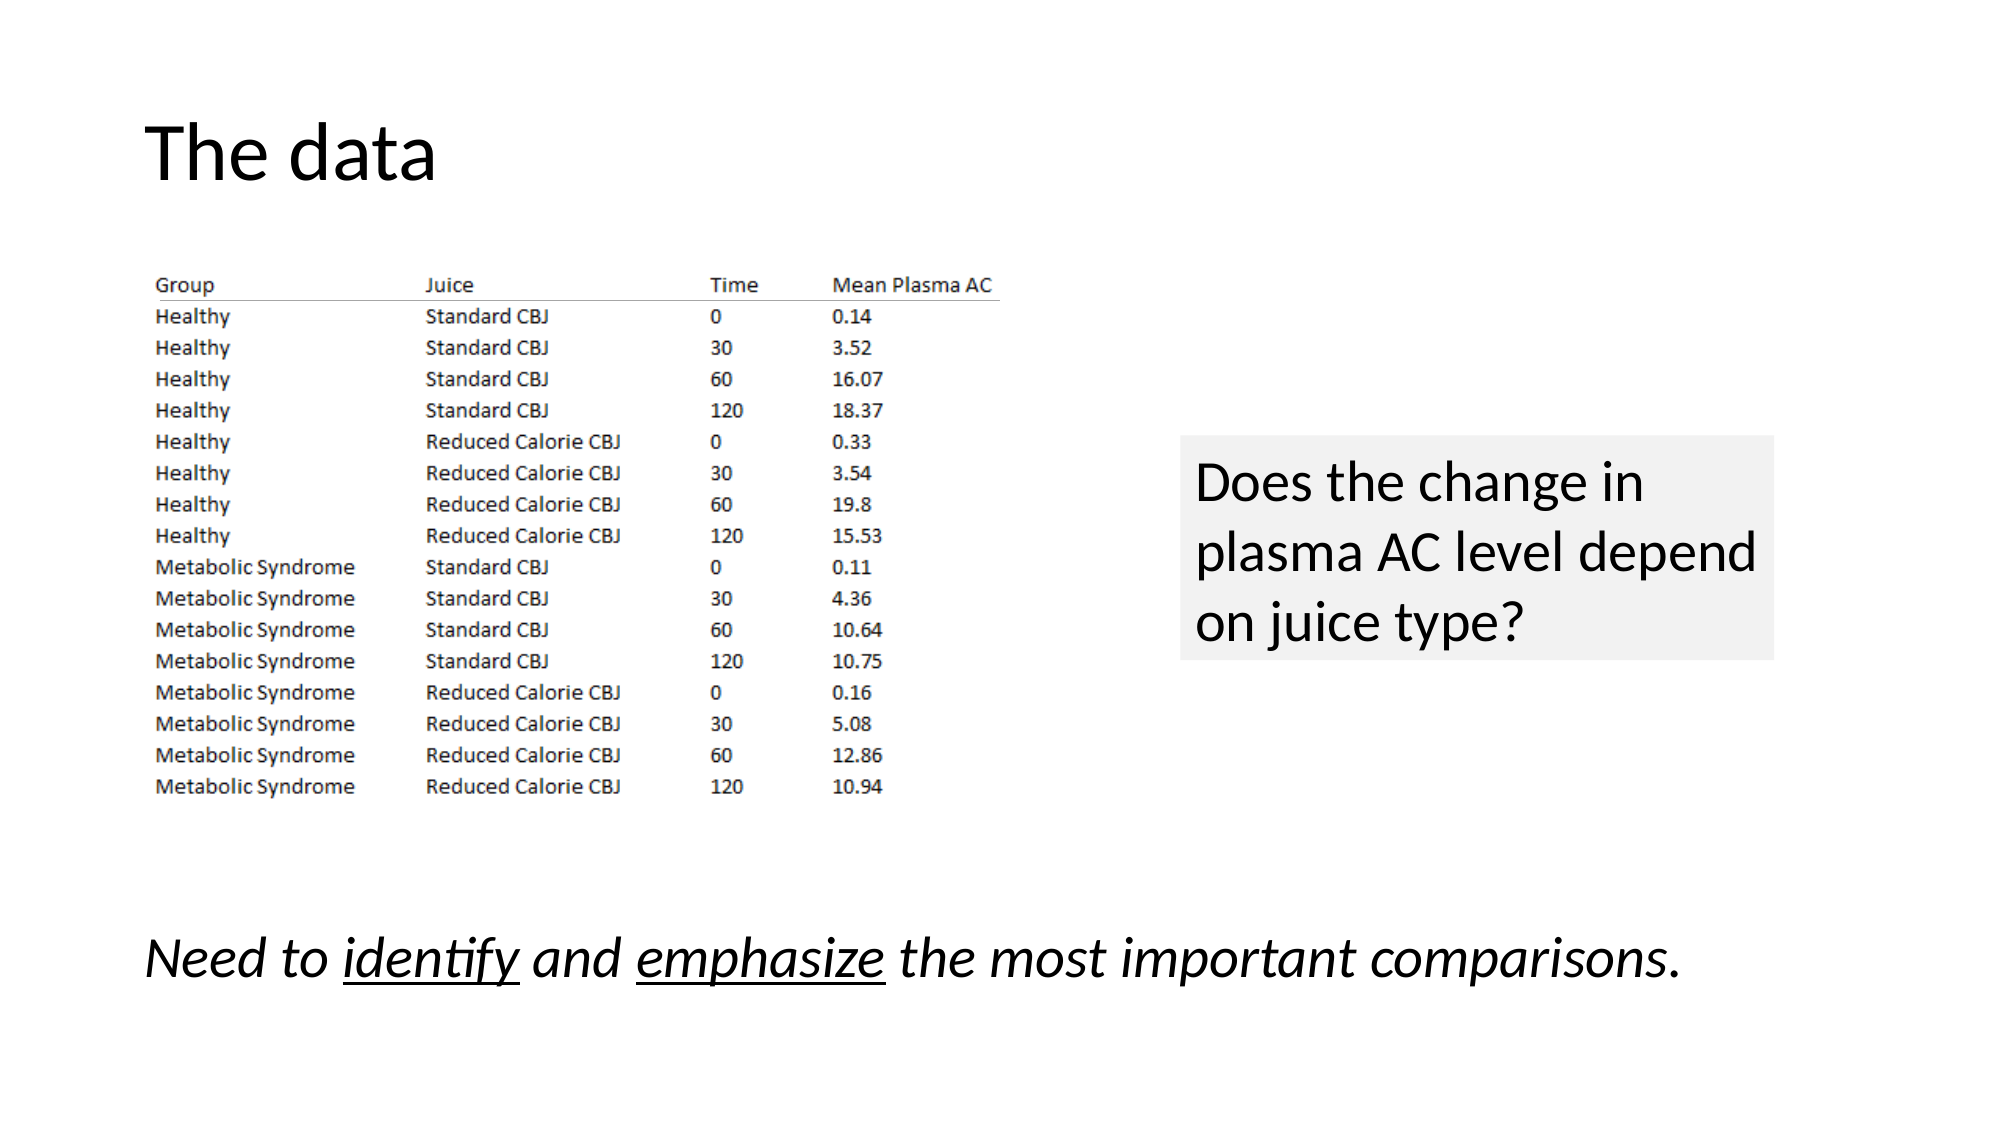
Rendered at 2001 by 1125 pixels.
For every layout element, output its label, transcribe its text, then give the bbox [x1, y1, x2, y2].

text_box The data [129, 89, 1775, 205]
text_box Does the change in plasma AC level depend on juice type? [1180, 435, 1775, 661]
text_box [154, 272, 1000, 808]
text_box Need to identify and emphasize the most important comparisons. [129, 912, 1733, 997]
